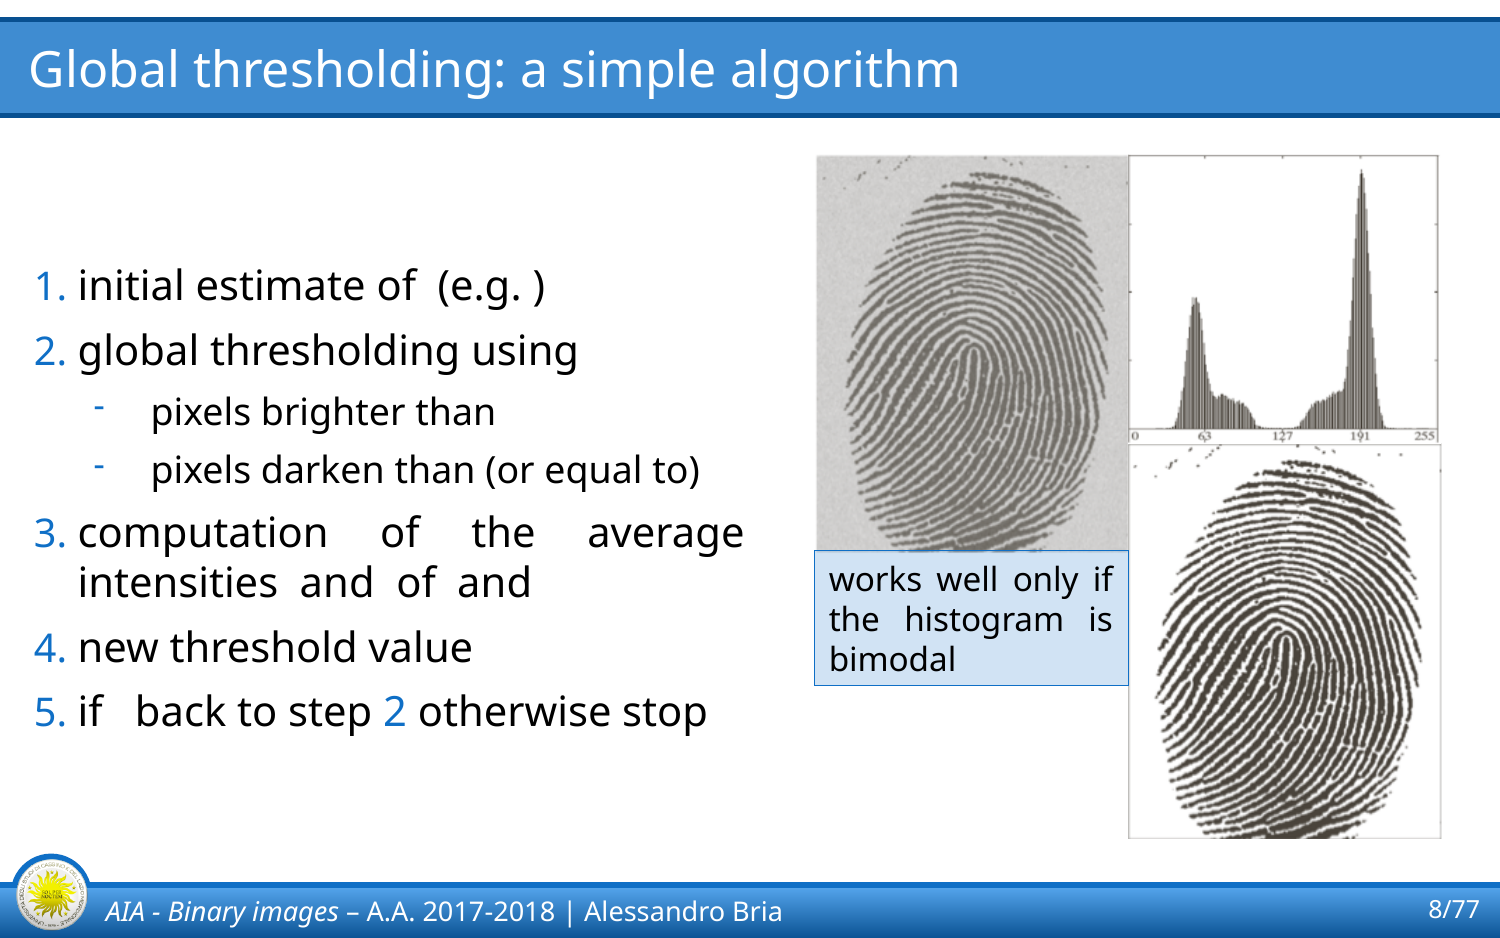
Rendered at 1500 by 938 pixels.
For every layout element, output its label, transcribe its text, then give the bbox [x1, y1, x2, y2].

text_box works well only if the histogram is bimodal [814, 566, 1120, 686]
text_box [814, 562, 1123, 686]
title Global thresholding: a simple algorithm [0, 18, 1500, 117]
picture [15, 858, 88, 931]
picture [813, 154, 1442, 556]
picture [1127, 453, 1442, 840]
